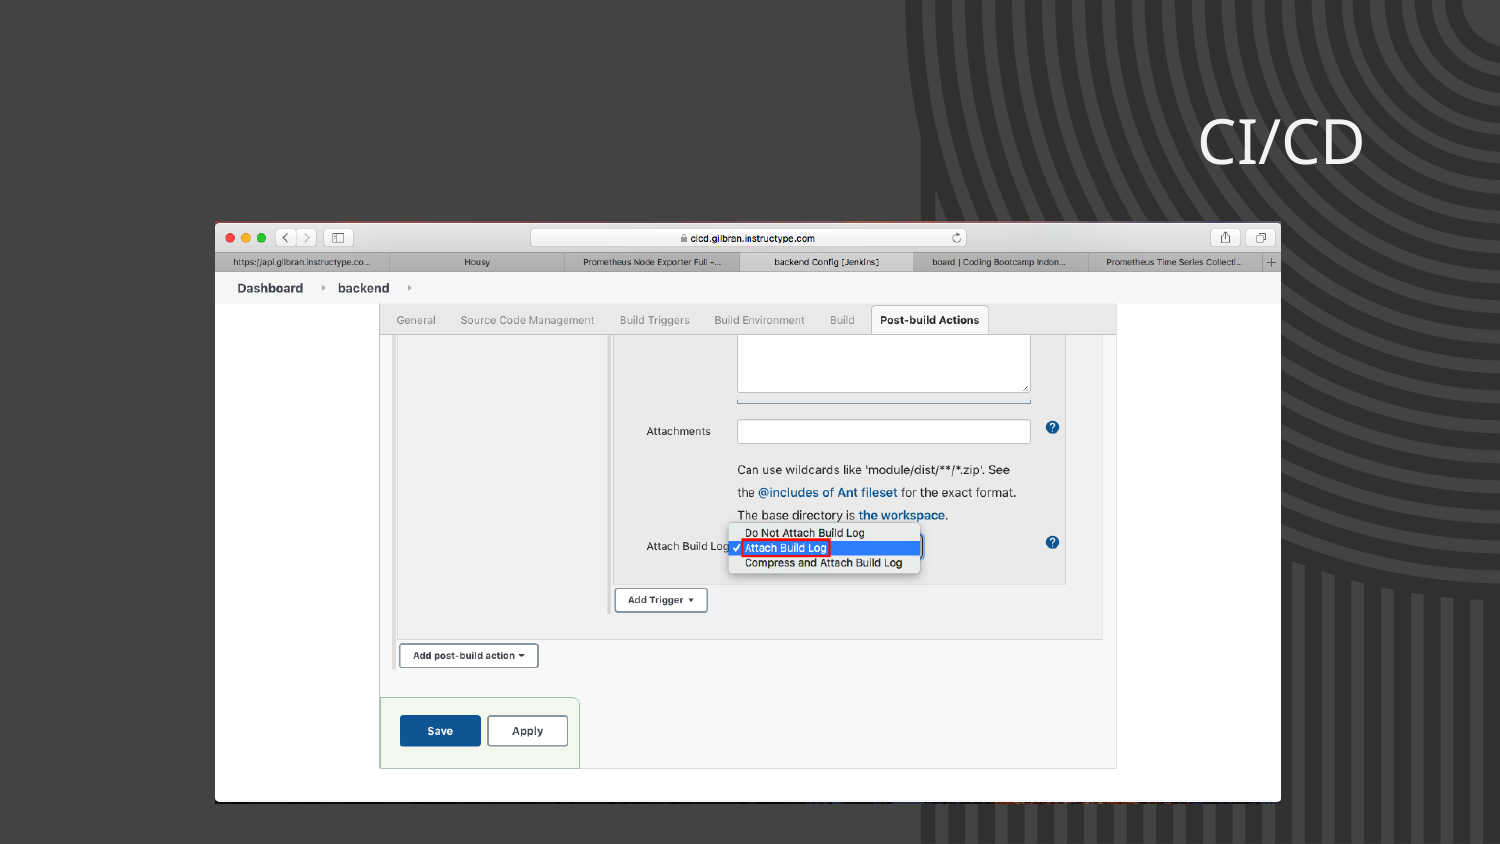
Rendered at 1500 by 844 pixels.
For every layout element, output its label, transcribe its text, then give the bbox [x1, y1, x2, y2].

title CI/CD [365, 87, 1382, 240]
picture [215, 221, 1282, 804]
